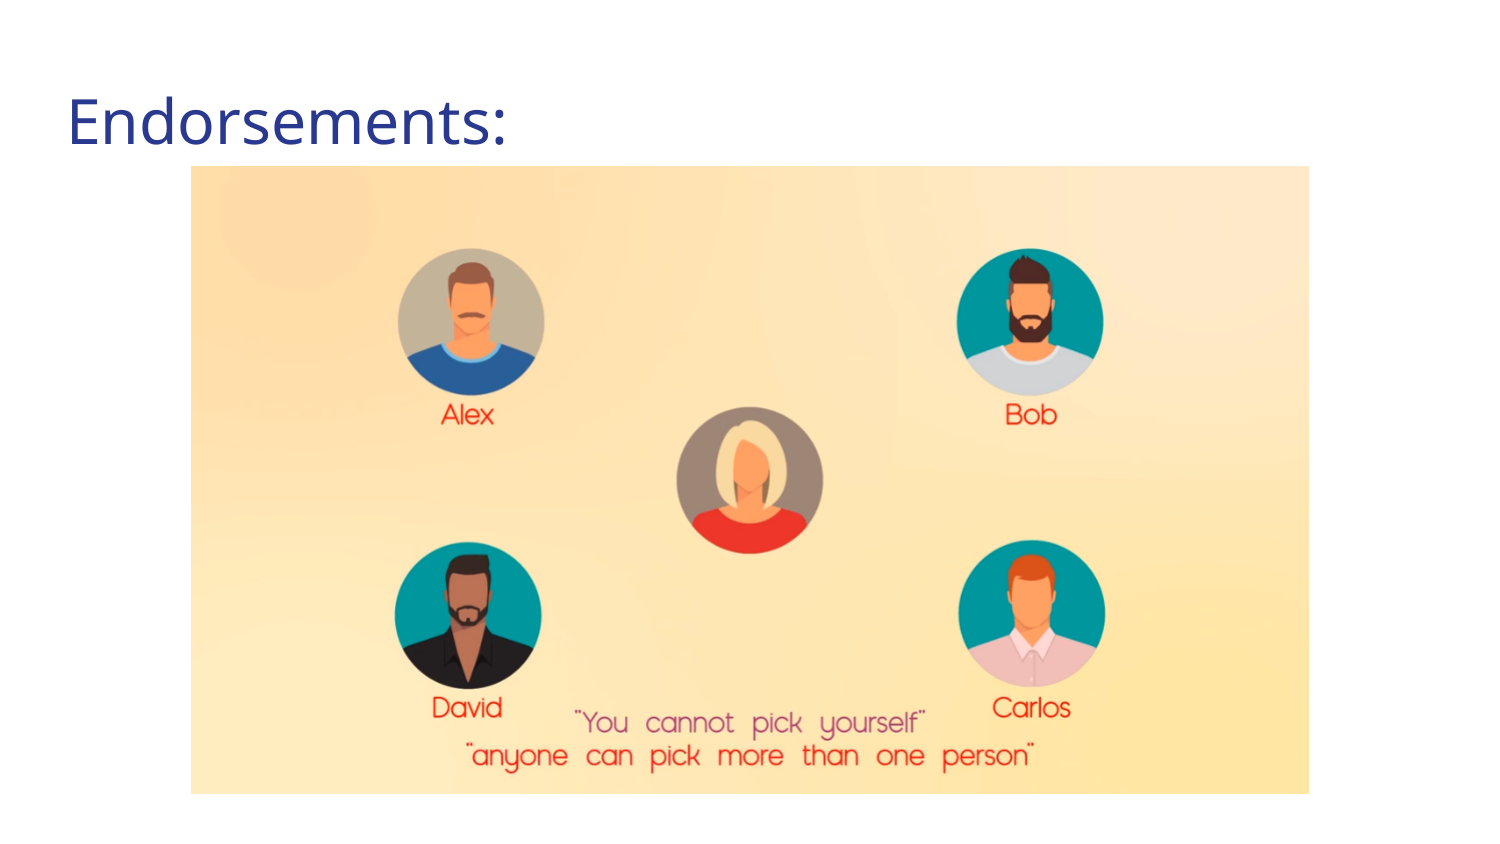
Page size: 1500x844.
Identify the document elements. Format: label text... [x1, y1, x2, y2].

title Endorsements: [51, 67, 1449, 167]
picture [191, 166, 1309, 794]
